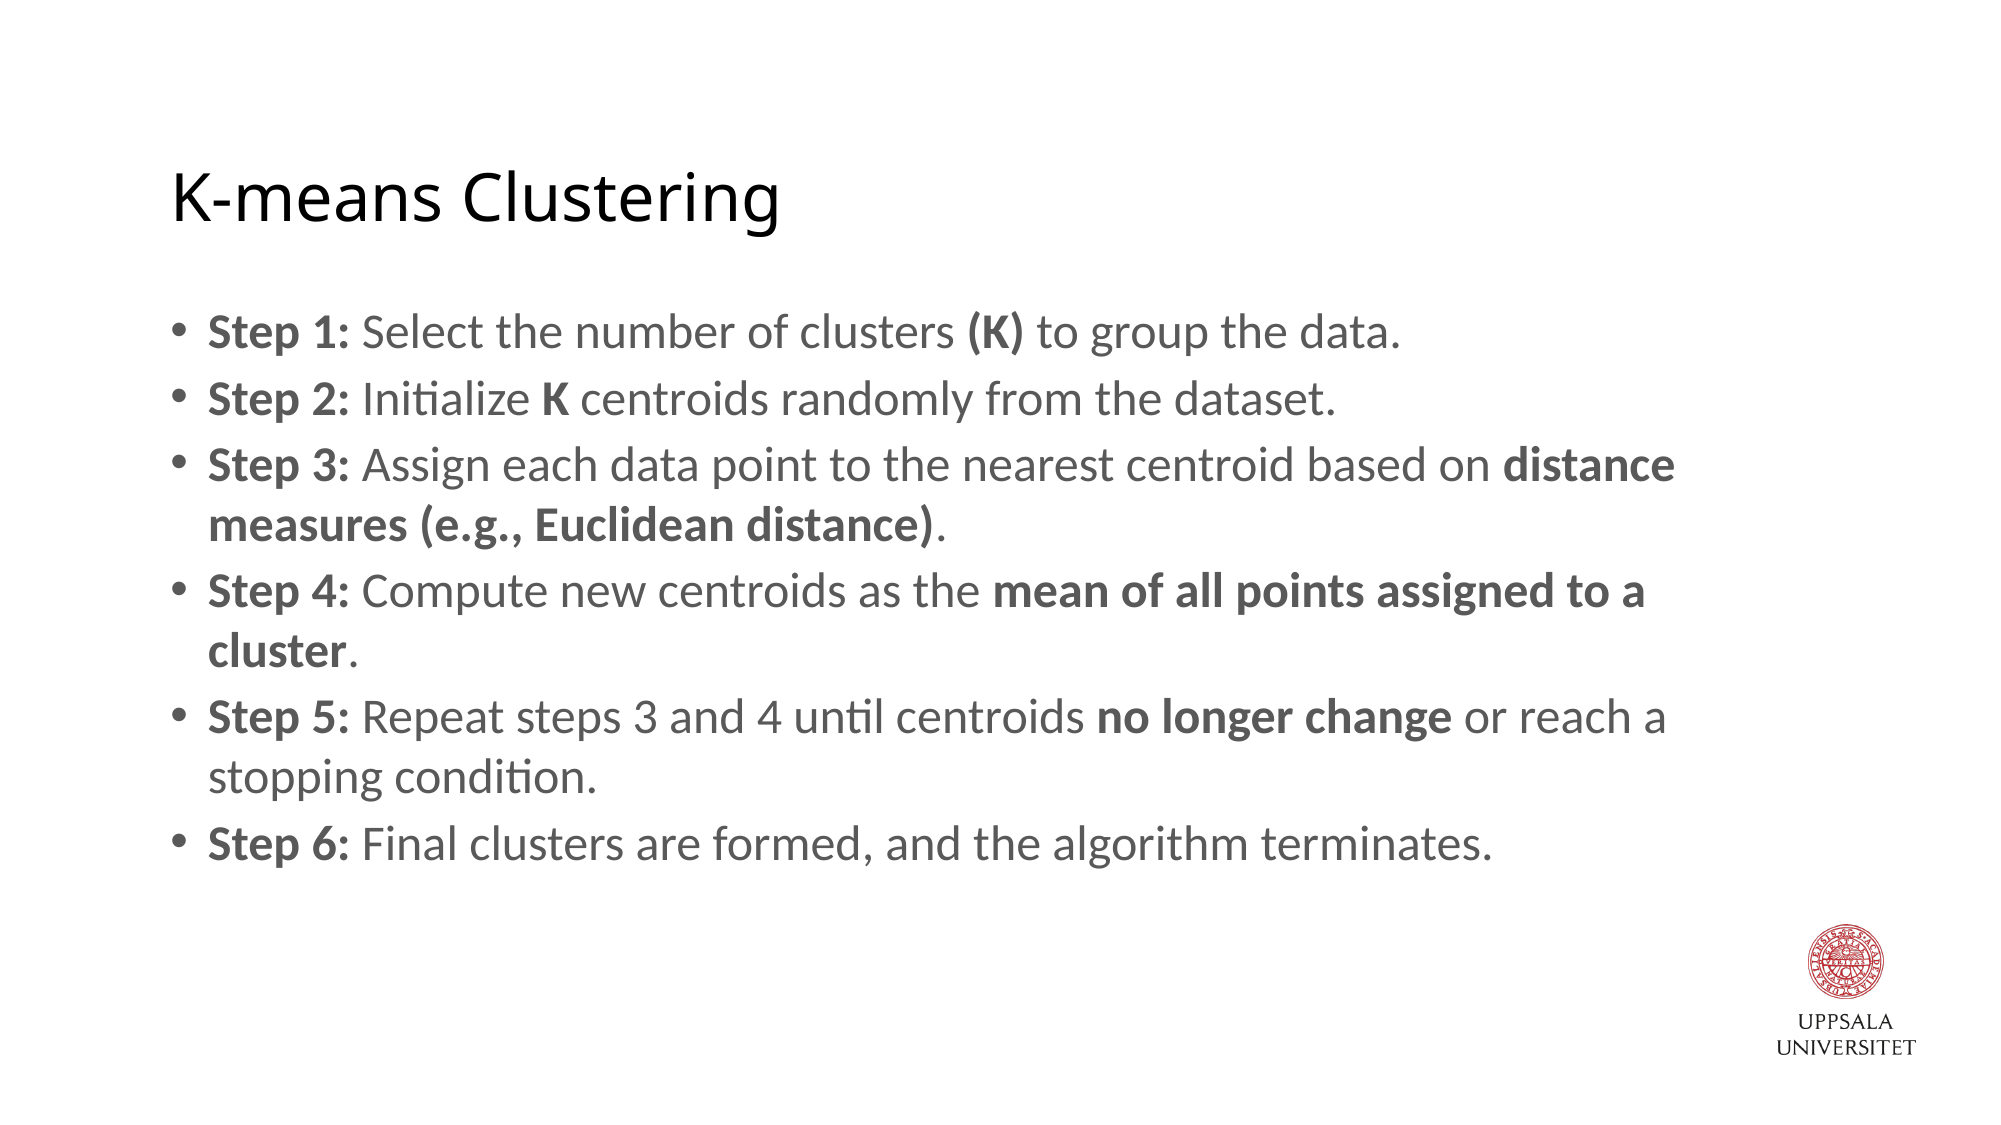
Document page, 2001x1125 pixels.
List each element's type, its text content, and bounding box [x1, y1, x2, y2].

picture [1777, 924, 1916, 1055]
list Step 1: Select the number of clusters (K) to group the data. Step 2: Initialize K centroids randomly from the dataset. Step 3: Assign each data point to the nearest centroid based on distance measures (e.g., Euclidean distance). Step 4: Compute new centroids as the mean of all points assigned to a cluster. Step 5: Repeat steps 3 and 4 until centroids no longer change or reach a stopping condition. Step 6: Final clusters are formed, and the algorithm terminates. [155, 291, 1744, 988]
title K-means Clustering [155, 137, 1710, 255]
